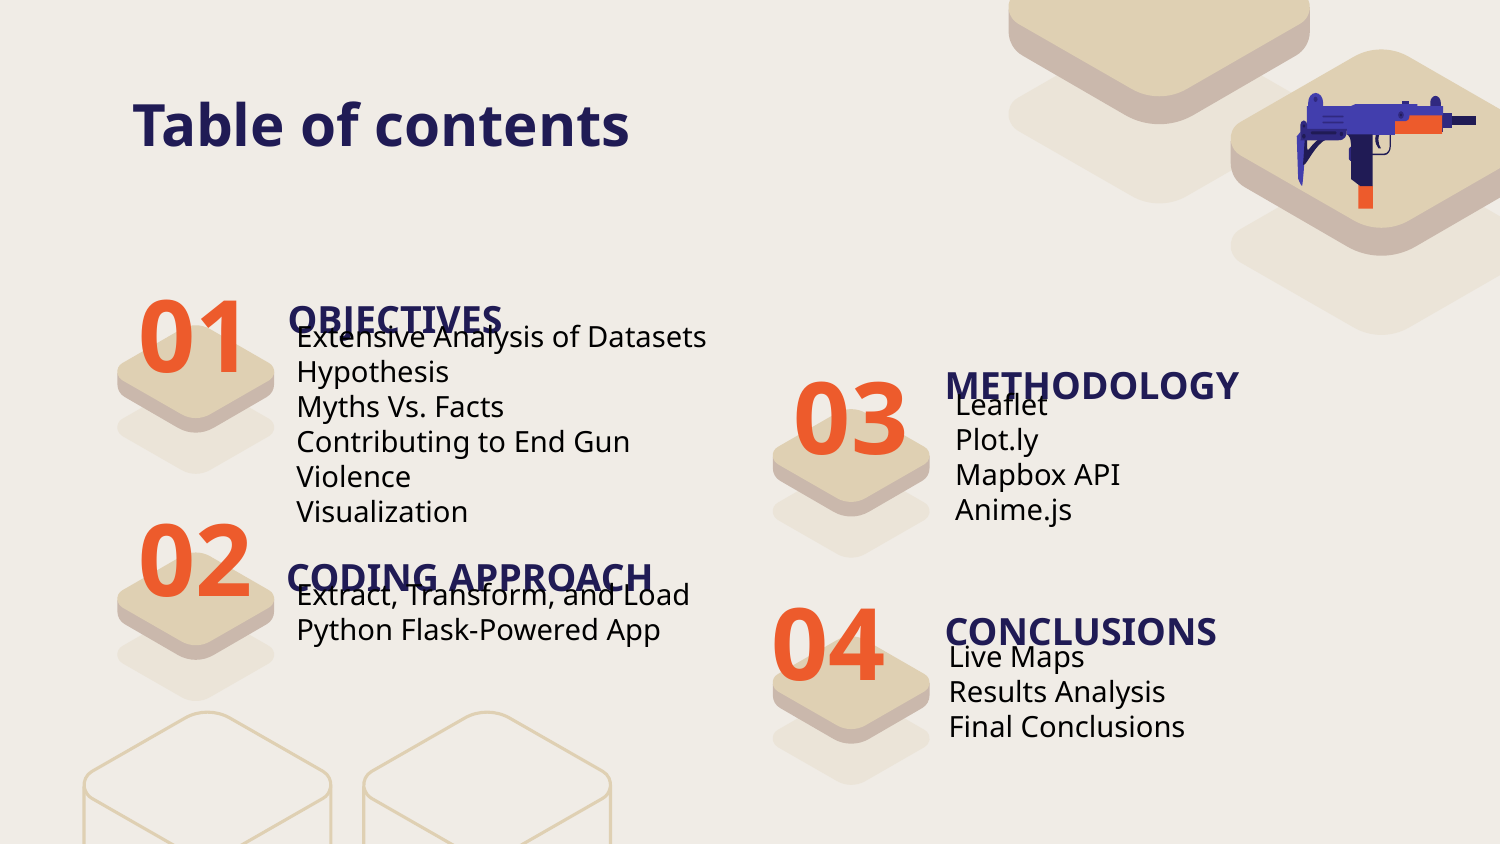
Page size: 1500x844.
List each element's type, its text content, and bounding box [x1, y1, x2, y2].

subtitle Extract, Transform, and Load Python Flask-Powered App [281, 561, 736, 802]
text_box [116, 552, 275, 702]
subtitle Leaflet Plot.ly Mapbox API Anime.js [940, 371, 1387, 544]
subtitle METHODOLOGY [929, 352, 1376, 422]
title Table of contents [117, 72, 1383, 167]
title 04 [736, 561, 930, 720]
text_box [772, 636, 931, 786]
subtitle Live Maps Results Analysis Final Conclusions [933, 623, 1380, 732]
title 03 [772, 334, 930, 408]
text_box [772, 408, 931, 558]
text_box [1296, 92, 1476, 209]
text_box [116, 325, 275, 475]
subtitle CODING APPROACH [271, 545, 726, 615]
subtitle Extensive Analysis of Datasets Hypothesis Myths Vs. Facts Contributing to End Gun Violence Visualization [281, 303, 762, 488]
subtitle OBJECTIVES [275, 287, 728, 357]
title 01 [117, 252, 275, 324]
title 02 [117, 481, 275, 550]
subtitle CONCLUSIONS [929, 599, 1376, 637]
